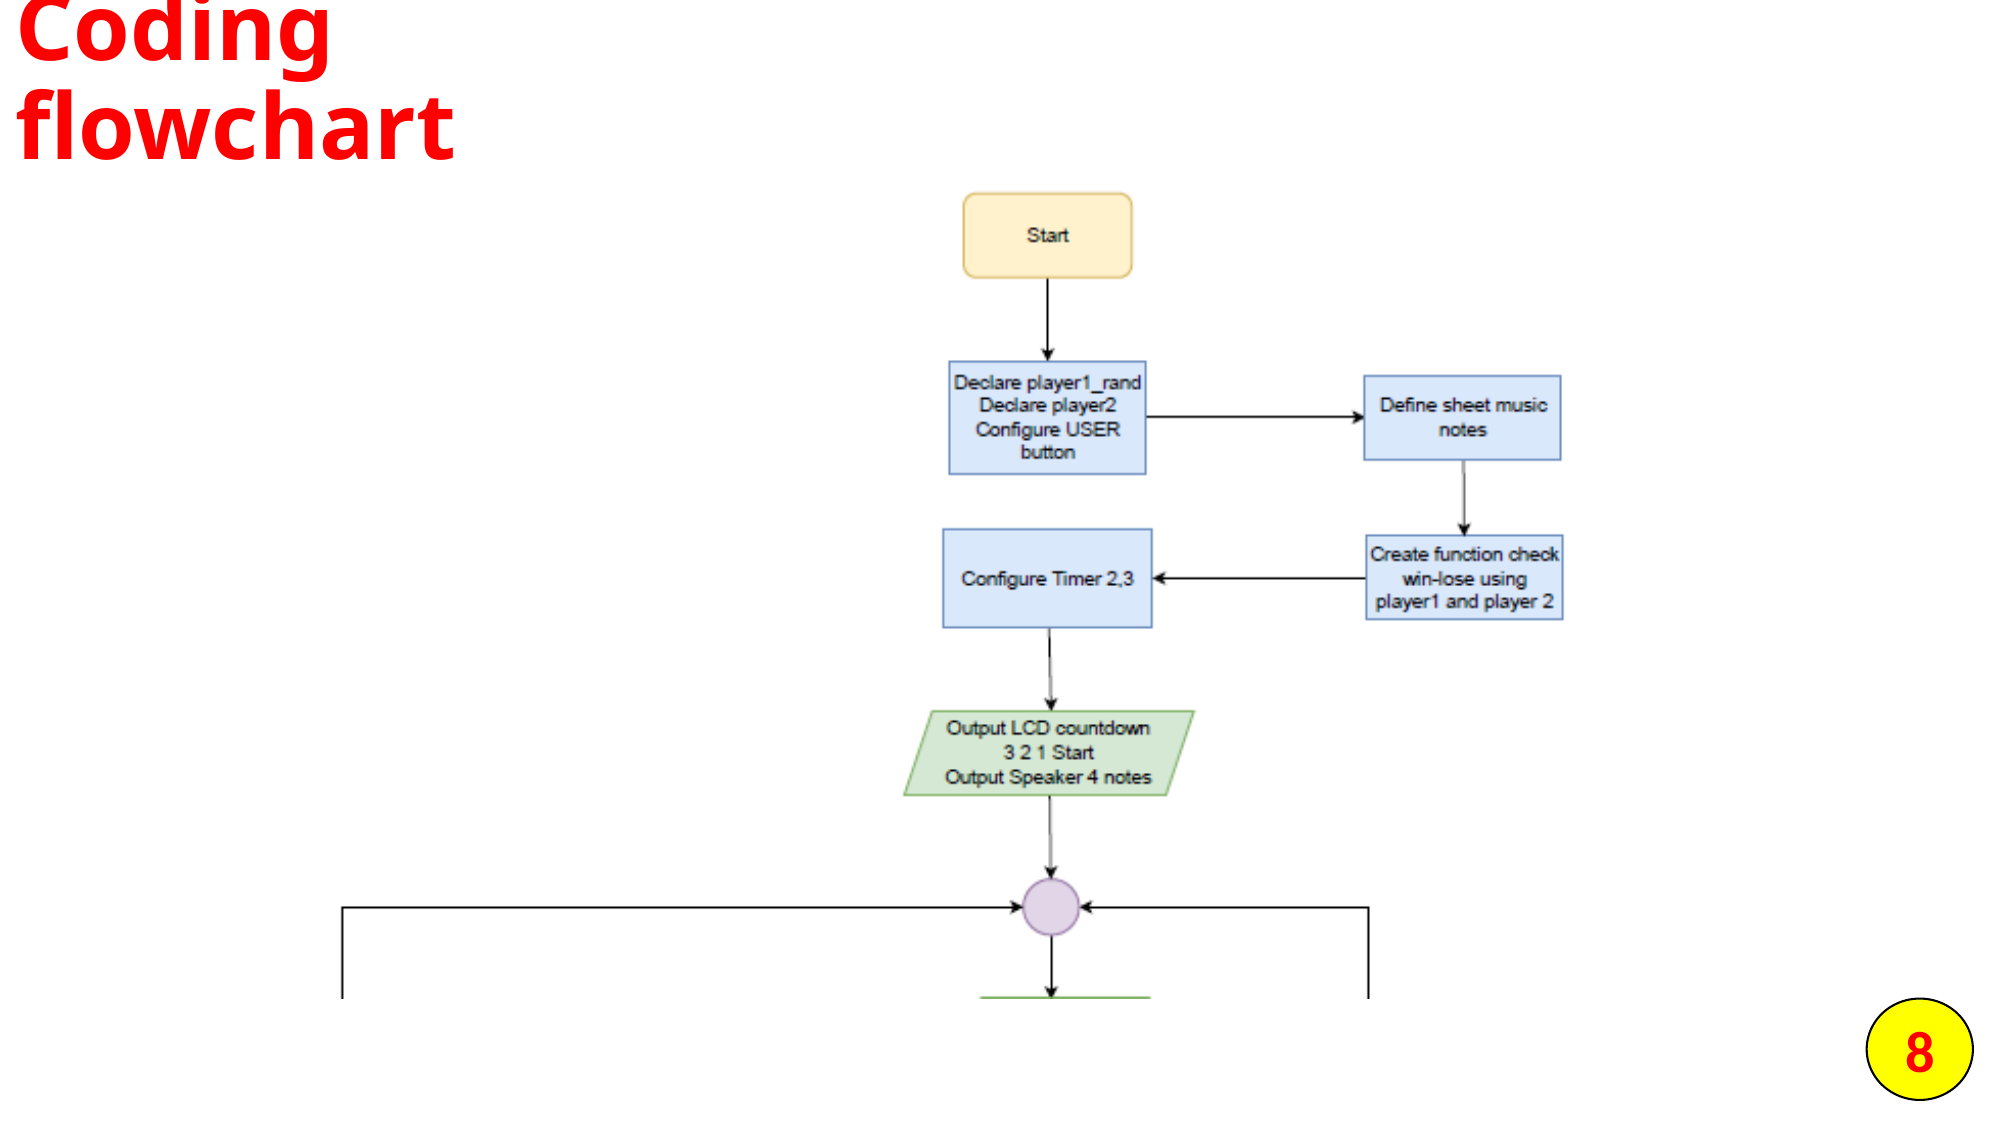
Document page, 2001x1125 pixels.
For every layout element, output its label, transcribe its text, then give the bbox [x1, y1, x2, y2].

text_box Coding flowchart [0, 0, 551, 215]
text_box 8 [1865, 997, 1974, 1101]
picture [164, 126, 1836, 999]
